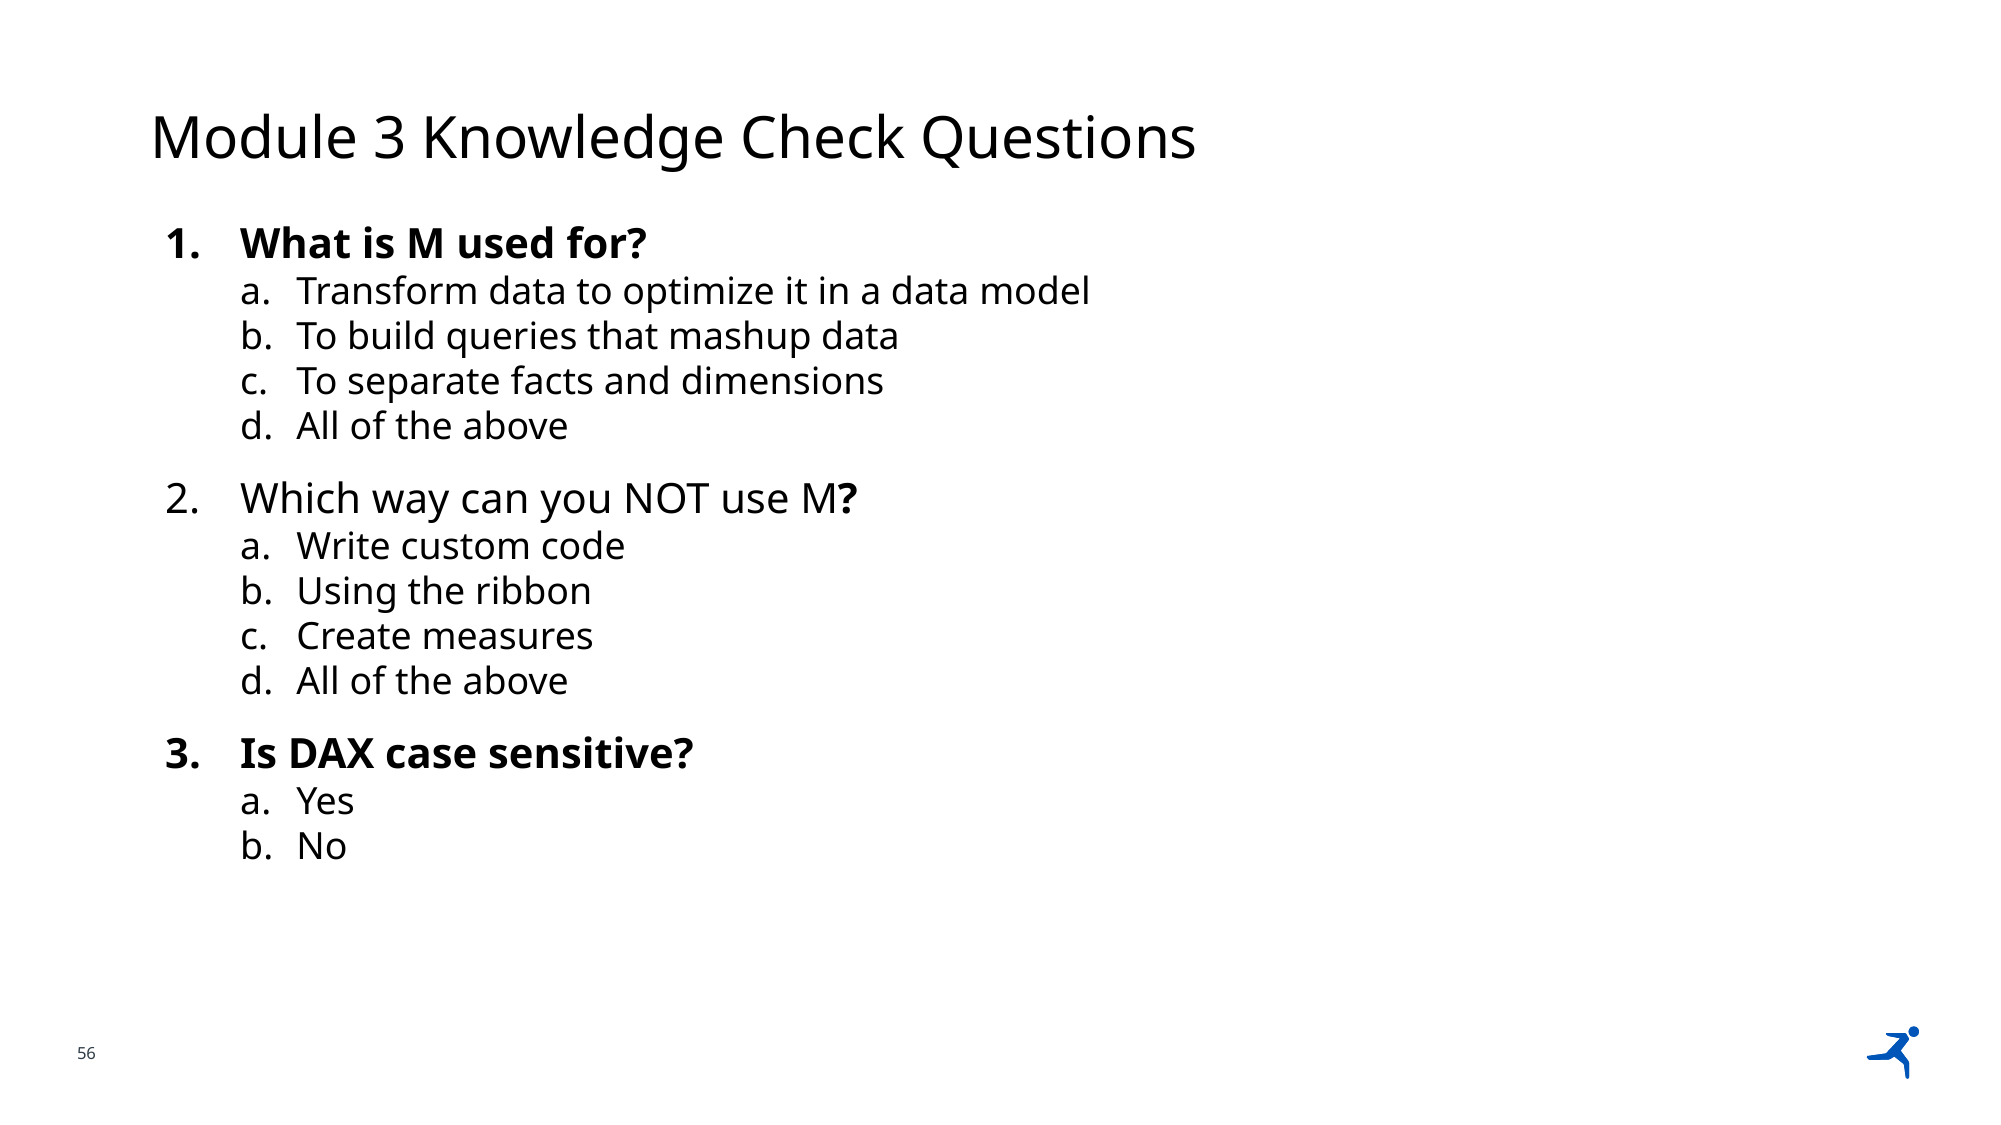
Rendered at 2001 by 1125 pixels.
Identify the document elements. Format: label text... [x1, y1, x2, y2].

text_box What is M used for? Transform data to optimize it in a data model To build queries that mashup data To separate facts and dimensions All of the above Which way can you NOT use M? Write custom code Using the ribbon Create measures All of the above Is DAX case sensitive? Yes No [150, 209, 1711, 875]
title Module 3 Knowledge Check Questions [150, 100, 1847, 169]
